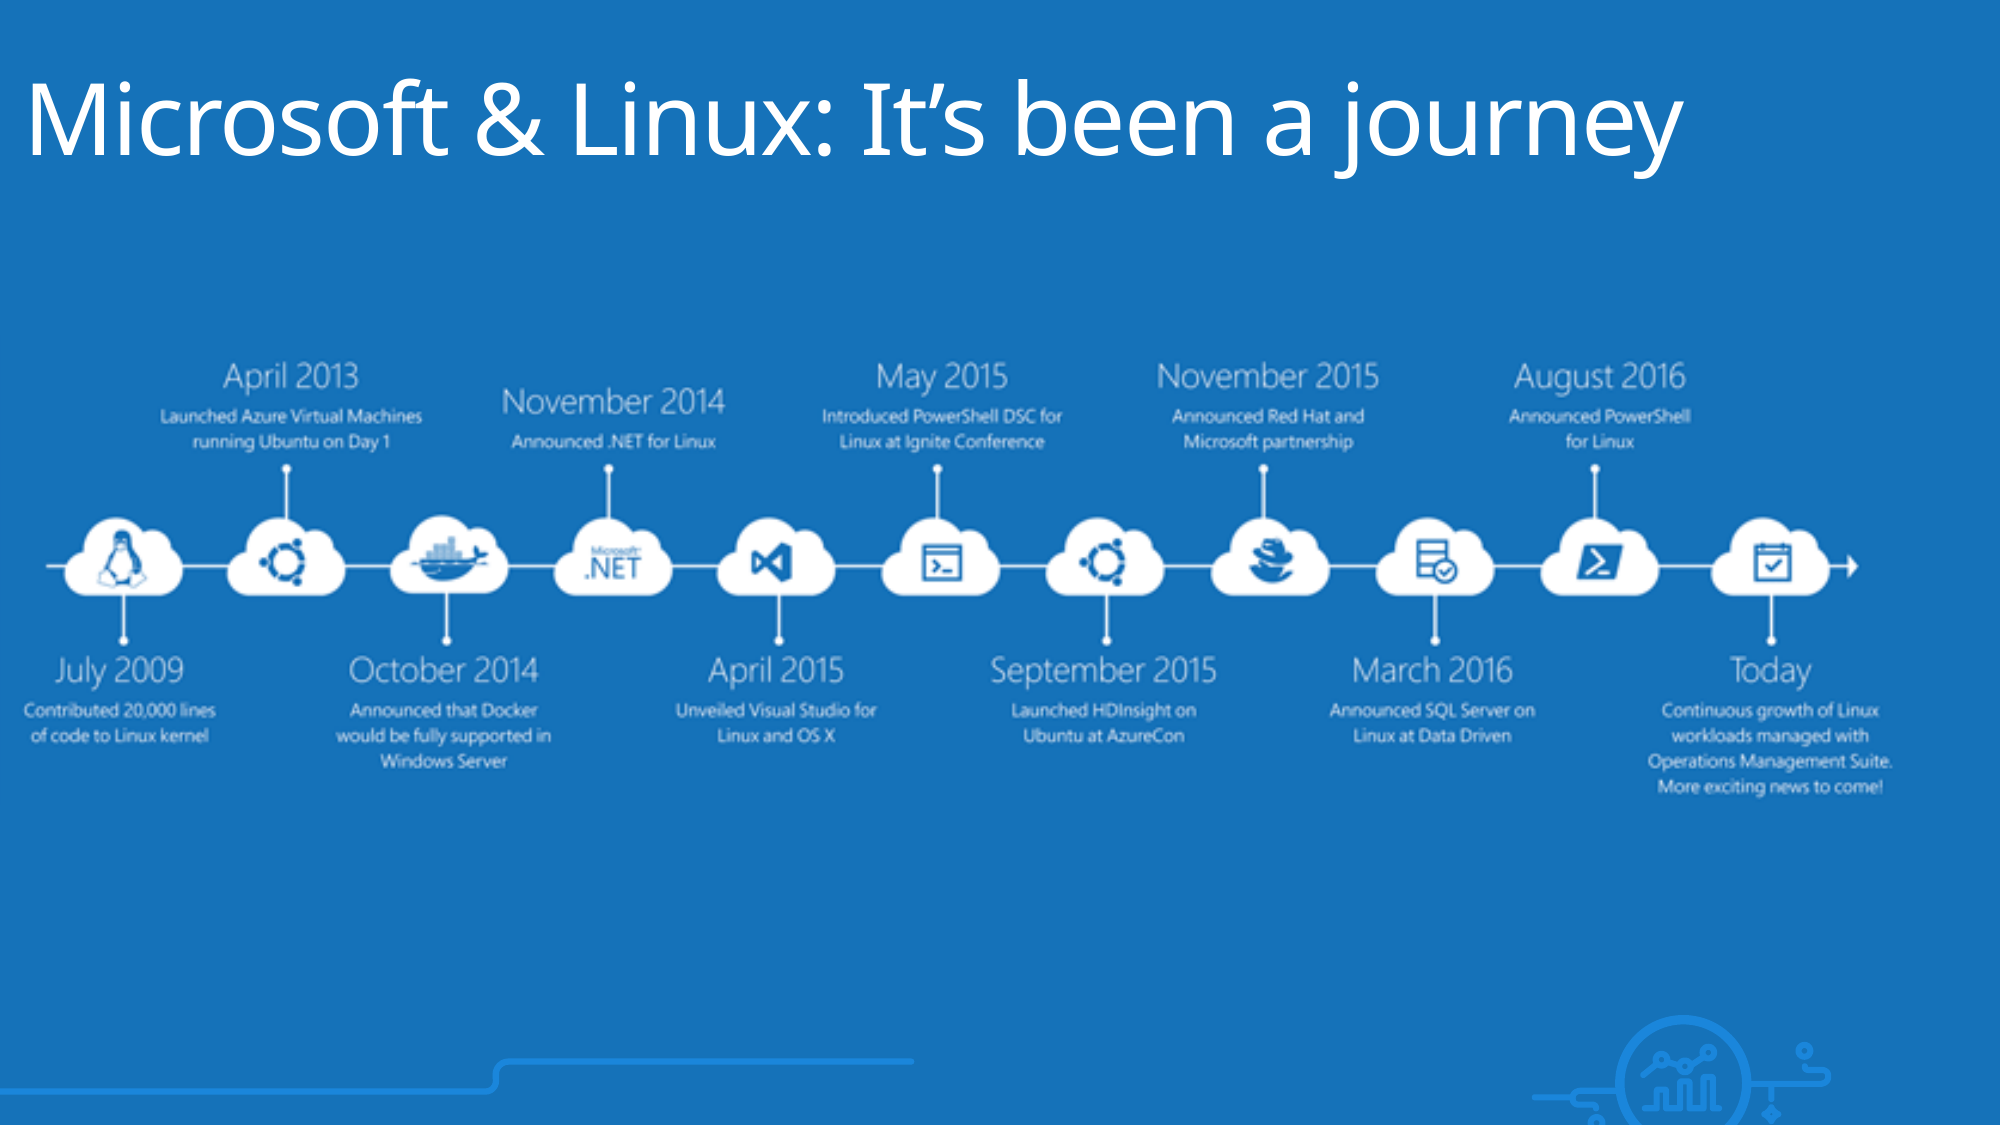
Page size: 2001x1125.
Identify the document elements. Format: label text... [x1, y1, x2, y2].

picture [0, 334, 1913, 805]
title Microsoft & Linux: It’s been a journey [0, 53, 1912, 202]
